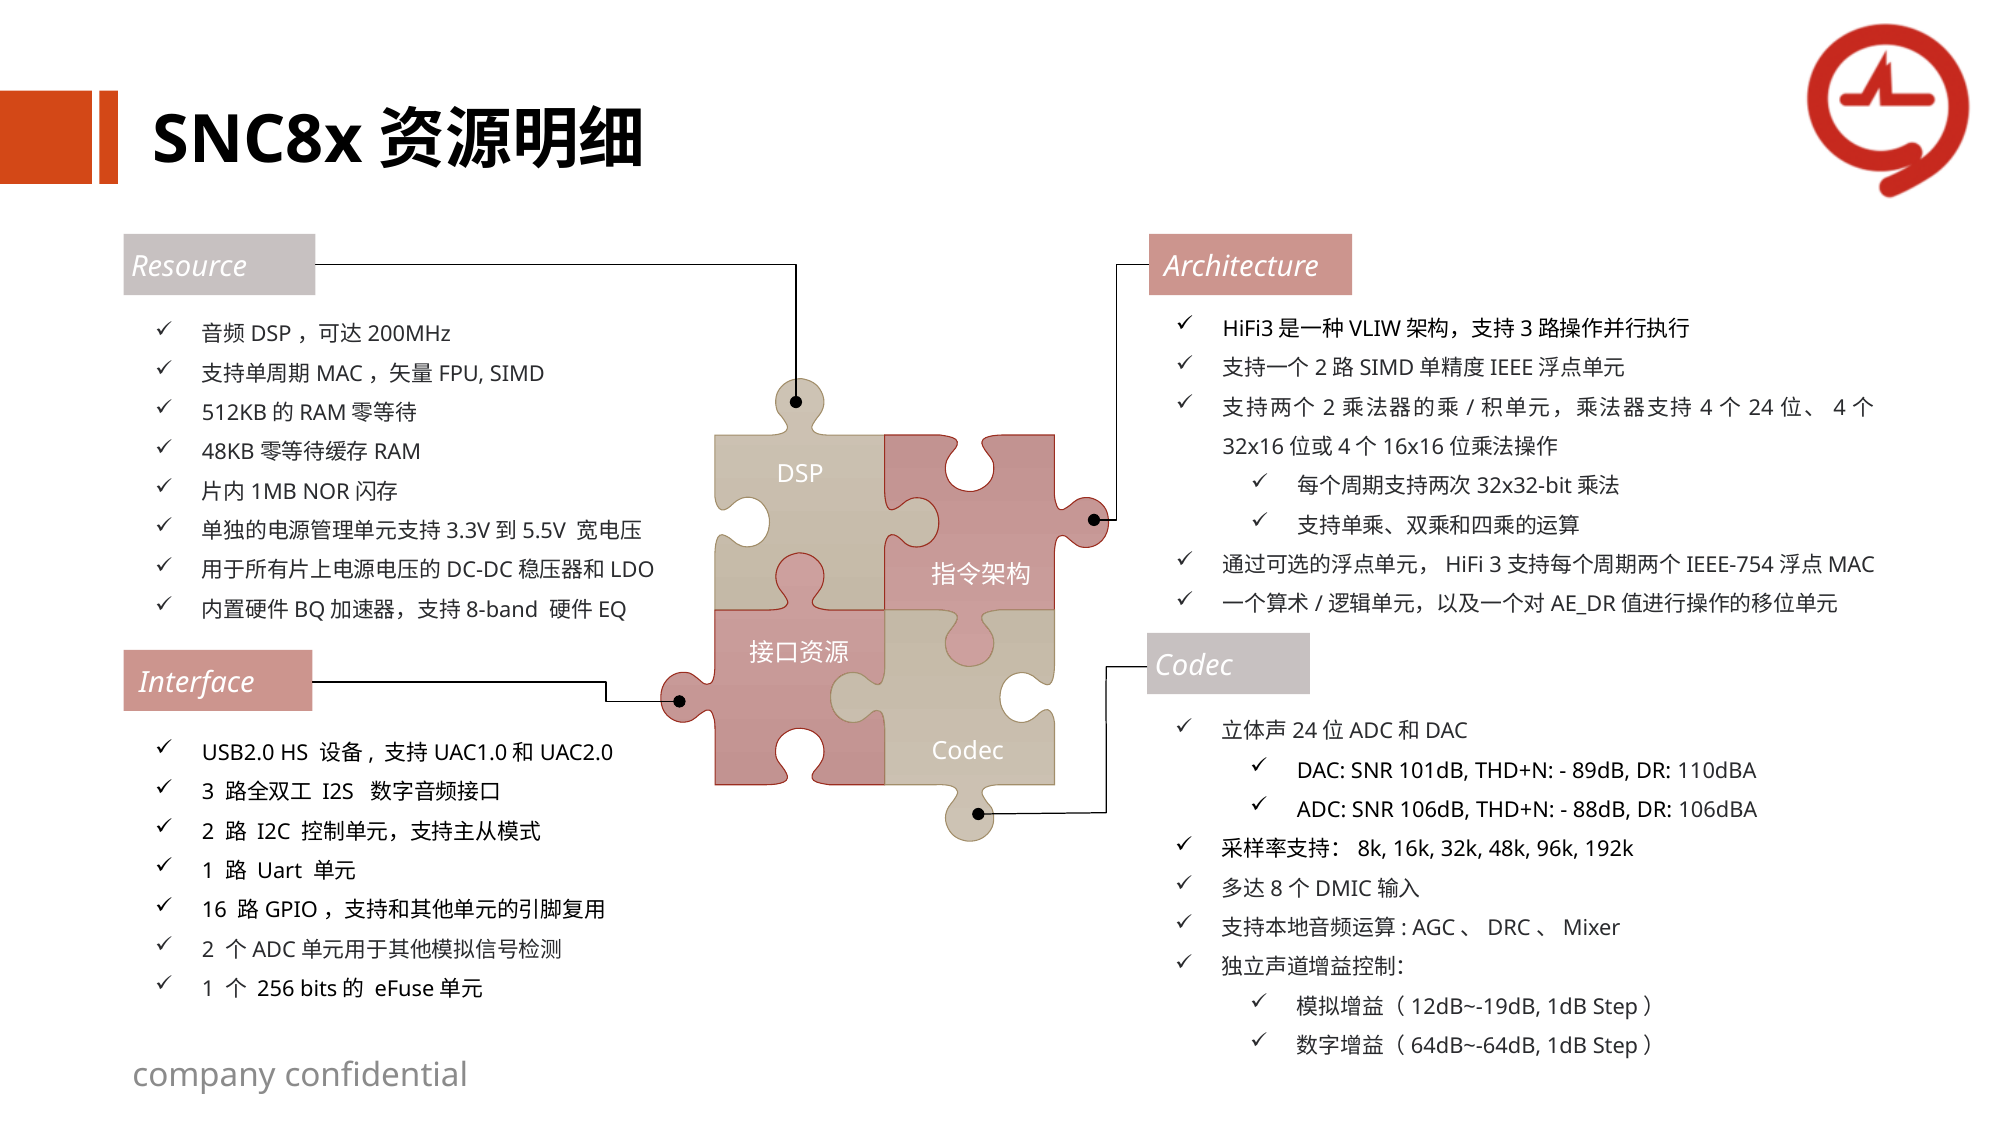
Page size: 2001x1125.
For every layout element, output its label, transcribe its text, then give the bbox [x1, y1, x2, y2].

slide_number company confidential [117, 1073, 568, 1103]
picture [1799, 22, 1978, 200]
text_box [74, 233, 1897, 1073]
text_box SNC8x资源明细 [137, 88, 1539, 184]
